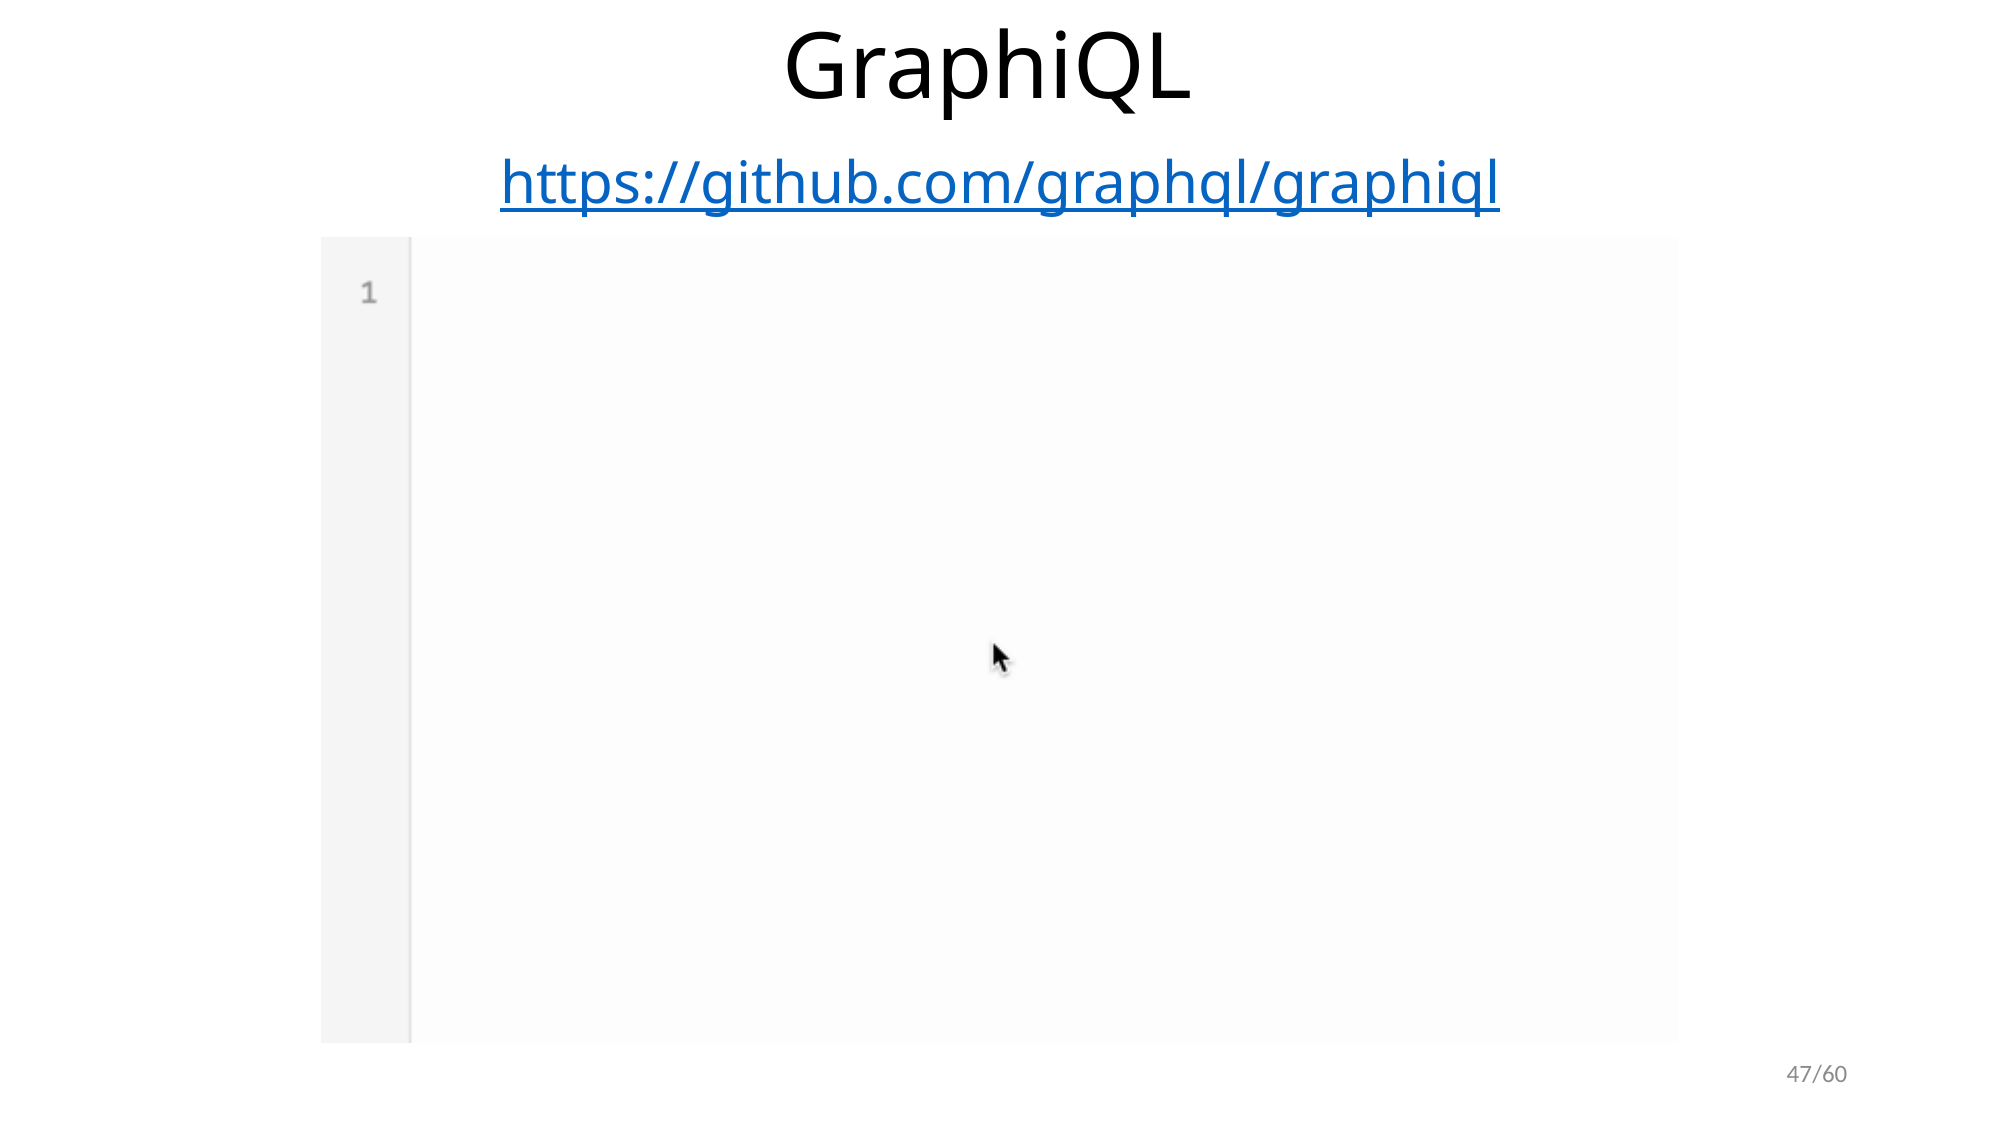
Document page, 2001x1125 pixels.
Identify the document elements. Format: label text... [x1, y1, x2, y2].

slide_number 47/60 [1412, 1042, 1863, 1103]
picture [321, 237, 1679, 1043]
text_box https://github.com/graphql/graphiql [485, 137, 1515, 232]
title GraphiQL [137, 0, 1863, 138]
